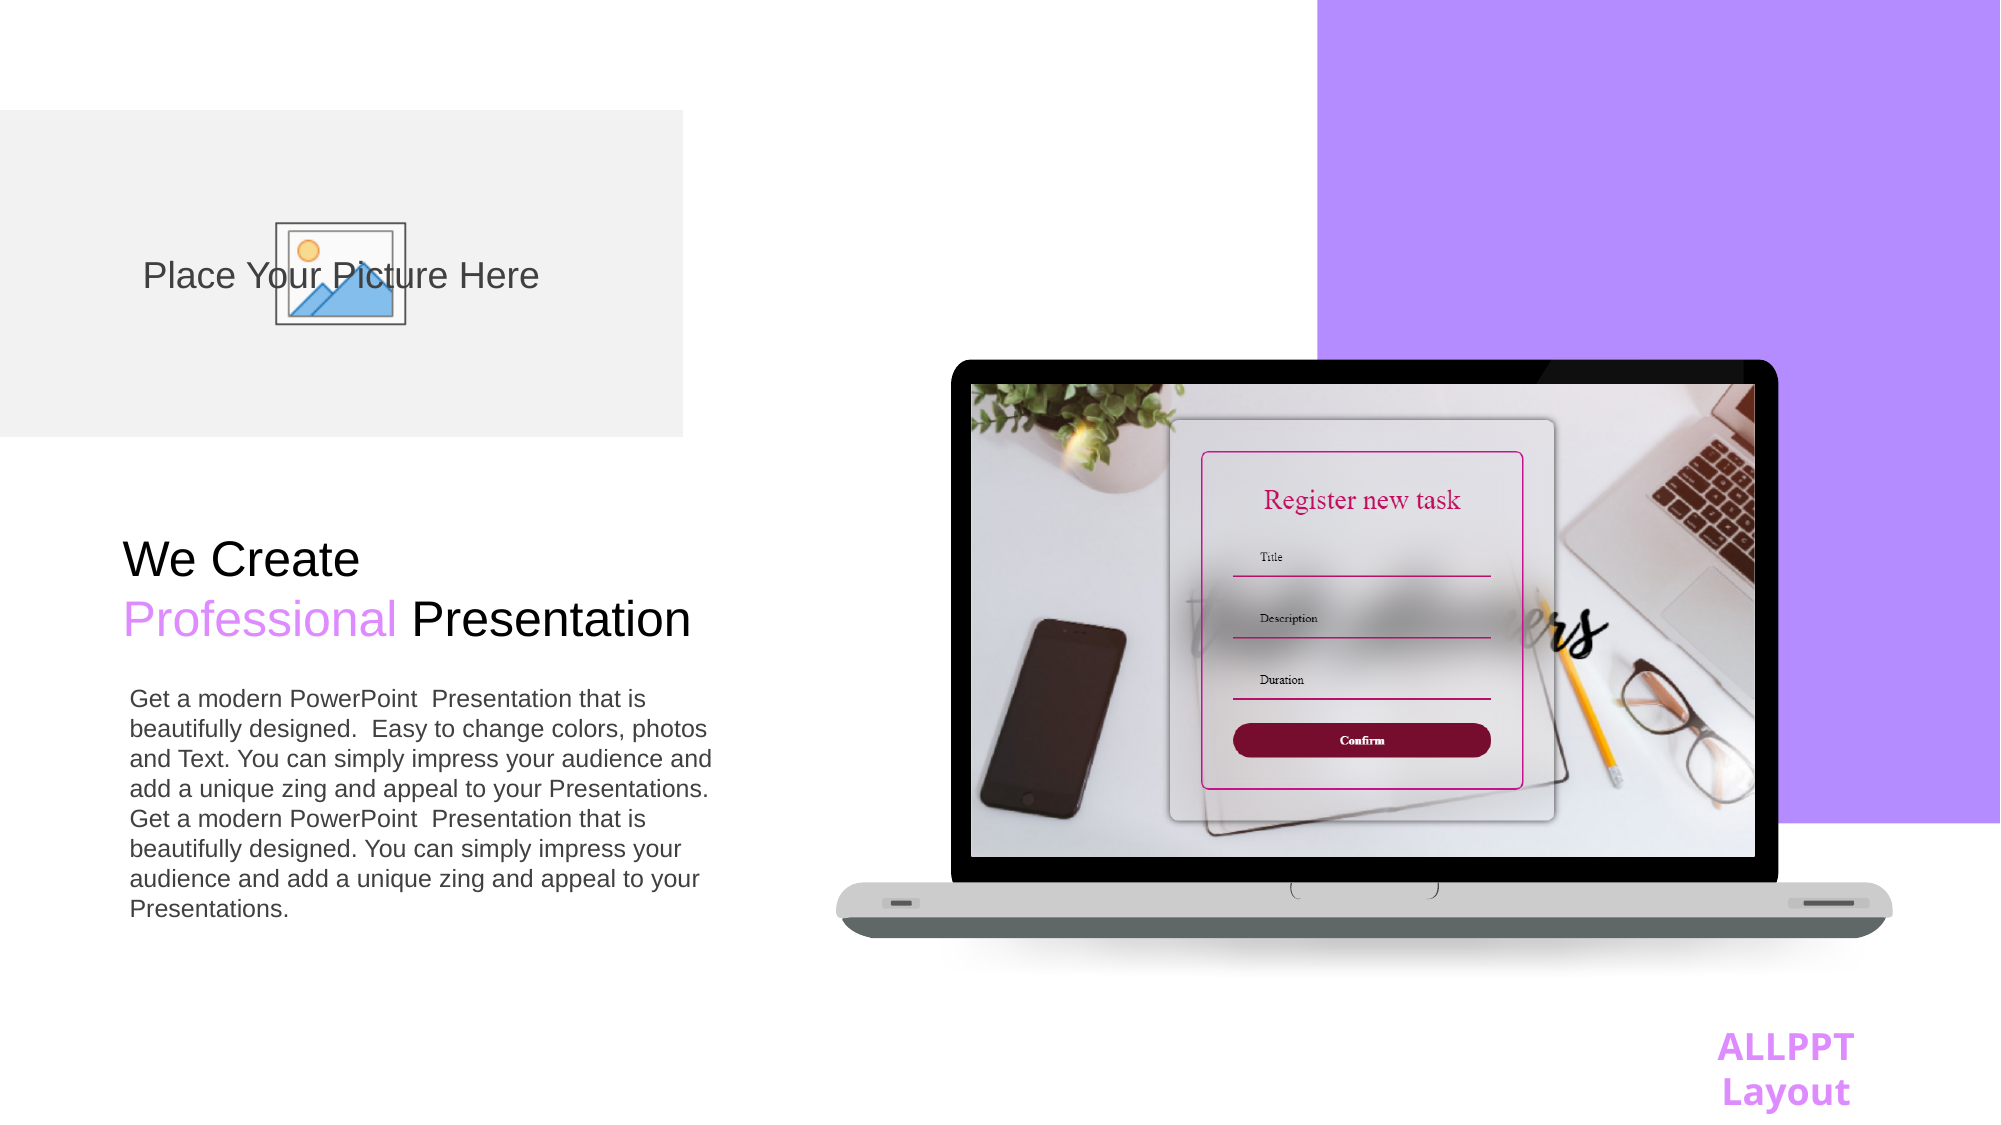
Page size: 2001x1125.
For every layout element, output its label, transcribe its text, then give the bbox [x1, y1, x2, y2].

picture [971, 384, 1755, 857]
text_box ALLPPT Layout [1634, 1015, 1939, 1120]
picture [0, 110, 683, 438]
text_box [114, 526, 729, 933]
